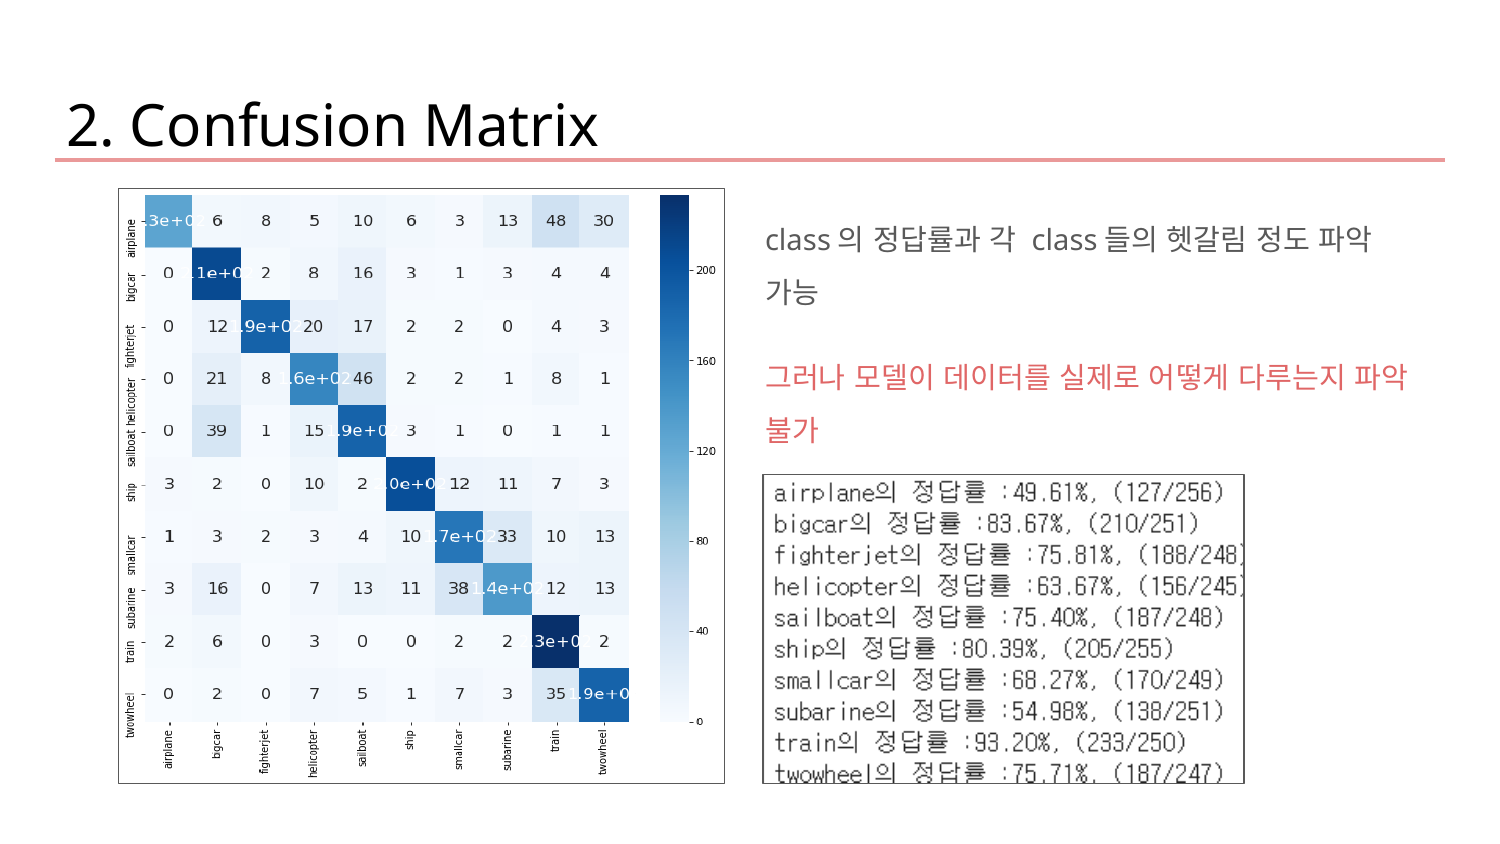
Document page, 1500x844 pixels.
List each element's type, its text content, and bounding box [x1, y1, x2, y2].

picture [763, 474, 1244, 784]
text_box [51, 189, 1449, 795]
picture [118, 188, 725, 784]
text_box 2. Confusion Matrix [51, 72, 1449, 167]
text_box class의 정답률과 각 class들의 헷갈림 정도 파악 가능 그러나 모델이 데이터를 실제로 어떻게 다루는지 파악 불가 ⇒ HeatMap 사용 [749, 188, 1446, 450]
